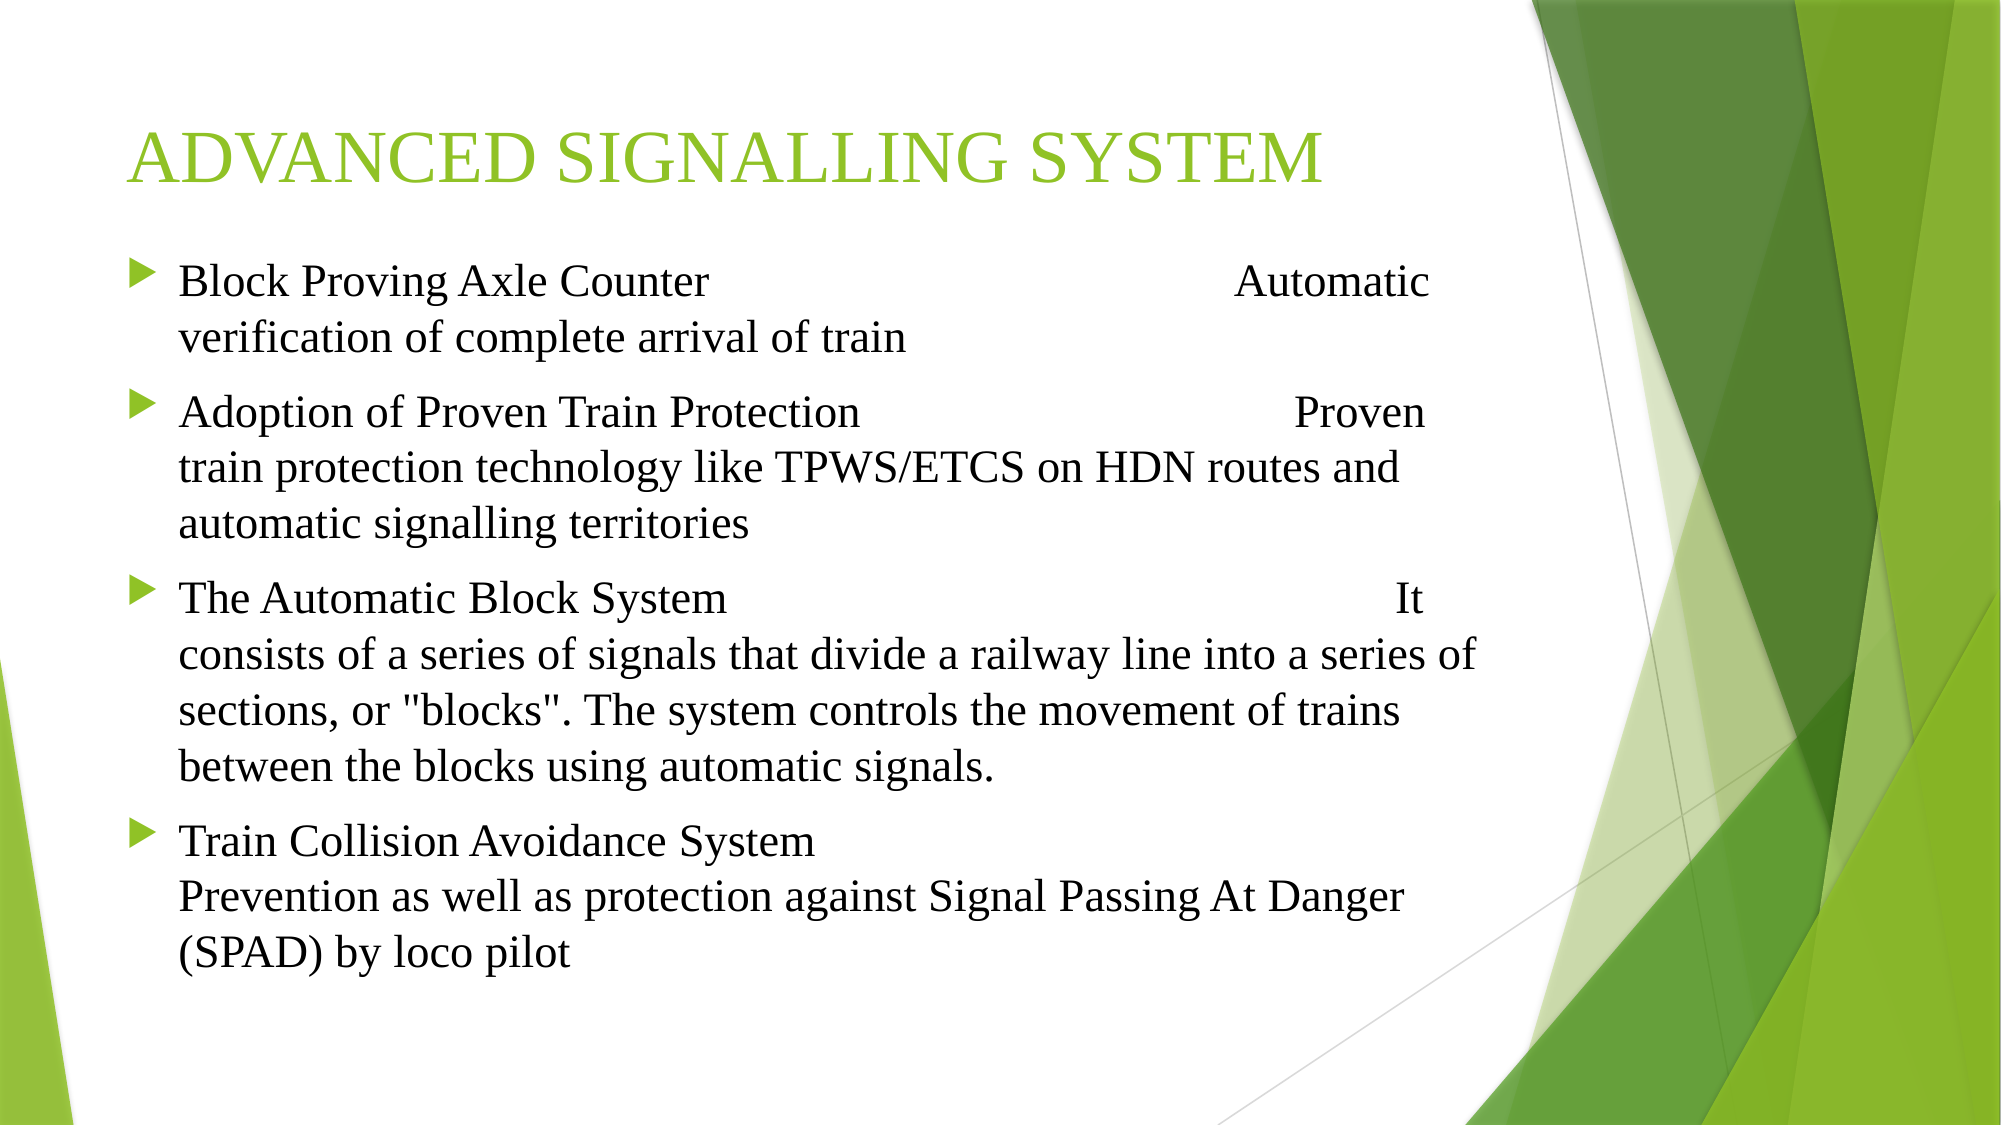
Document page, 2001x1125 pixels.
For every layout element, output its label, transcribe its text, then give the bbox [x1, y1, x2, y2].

list Block Proving Axle Counter Automatic verification of complete arrival of train Adoption of Proven Train Protection Proven train protection technology like TPWS/ETCS on HDN routes and automatic signalling territories The Automatic Block System It consists of a series of signals that divide a railway line into a series of sections, or "blocks". The system controls the movement of trains between the blocks using automatic signals. Train Collision Avoidance System Prevention as well as protection against Signal Passing At Danger (SPAD) by loco pilot [111, 242, 1522, 991]
title ADVANCED SIGNALLING SYSTEM [111, 99, 1522, 242]
